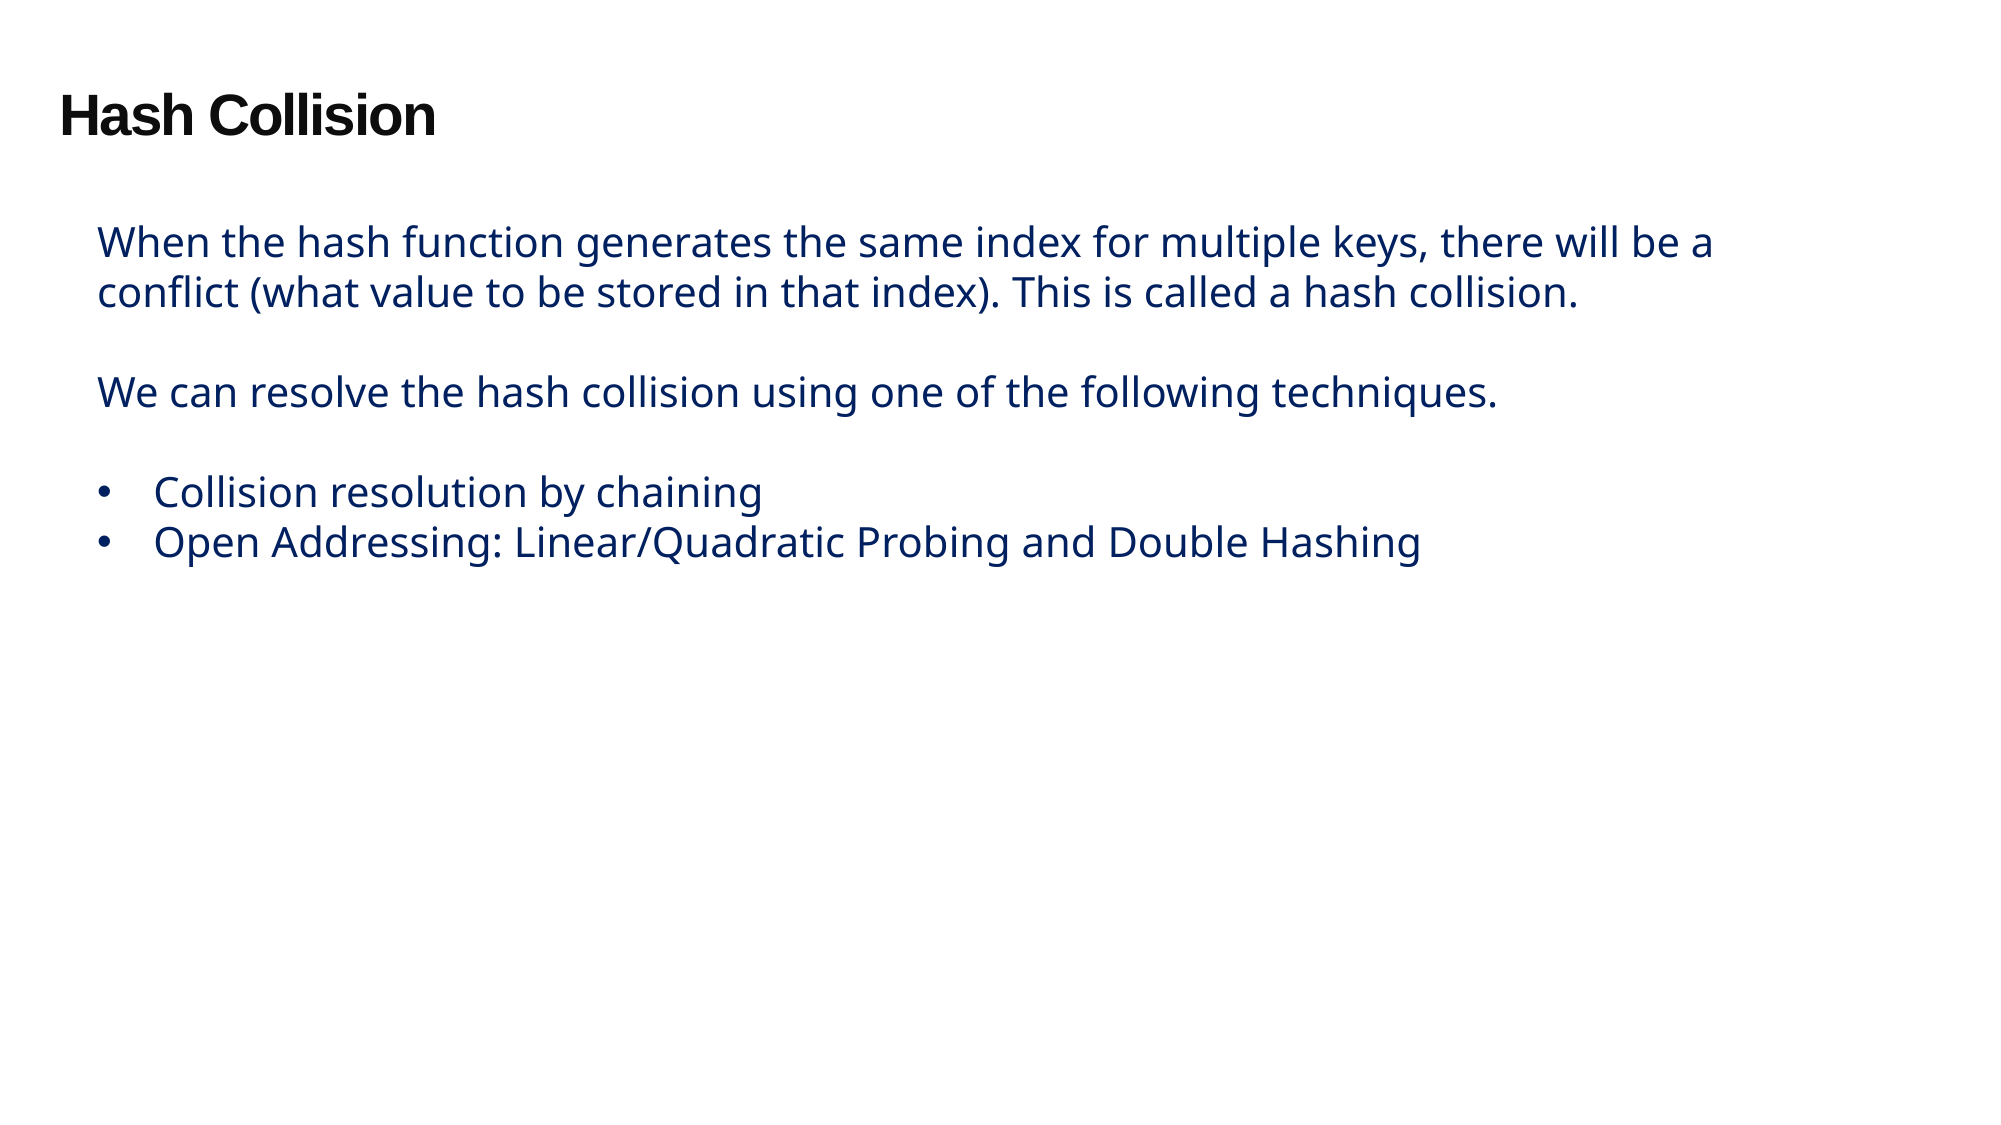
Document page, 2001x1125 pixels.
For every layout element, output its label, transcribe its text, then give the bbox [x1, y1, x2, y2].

text_box Hash Collision [59, 77, 1112, 148]
text_box When the hash function generates the same index for multiple keys, there will be a conflict (what value to be stored in that index). This is called a hash collision. We can resolve the hash collision using one of the following techniques. Collision resolution by chaining Open Addressing: Linear/Quadratic Probing and Double Hashing [82, 208, 1822, 574]
